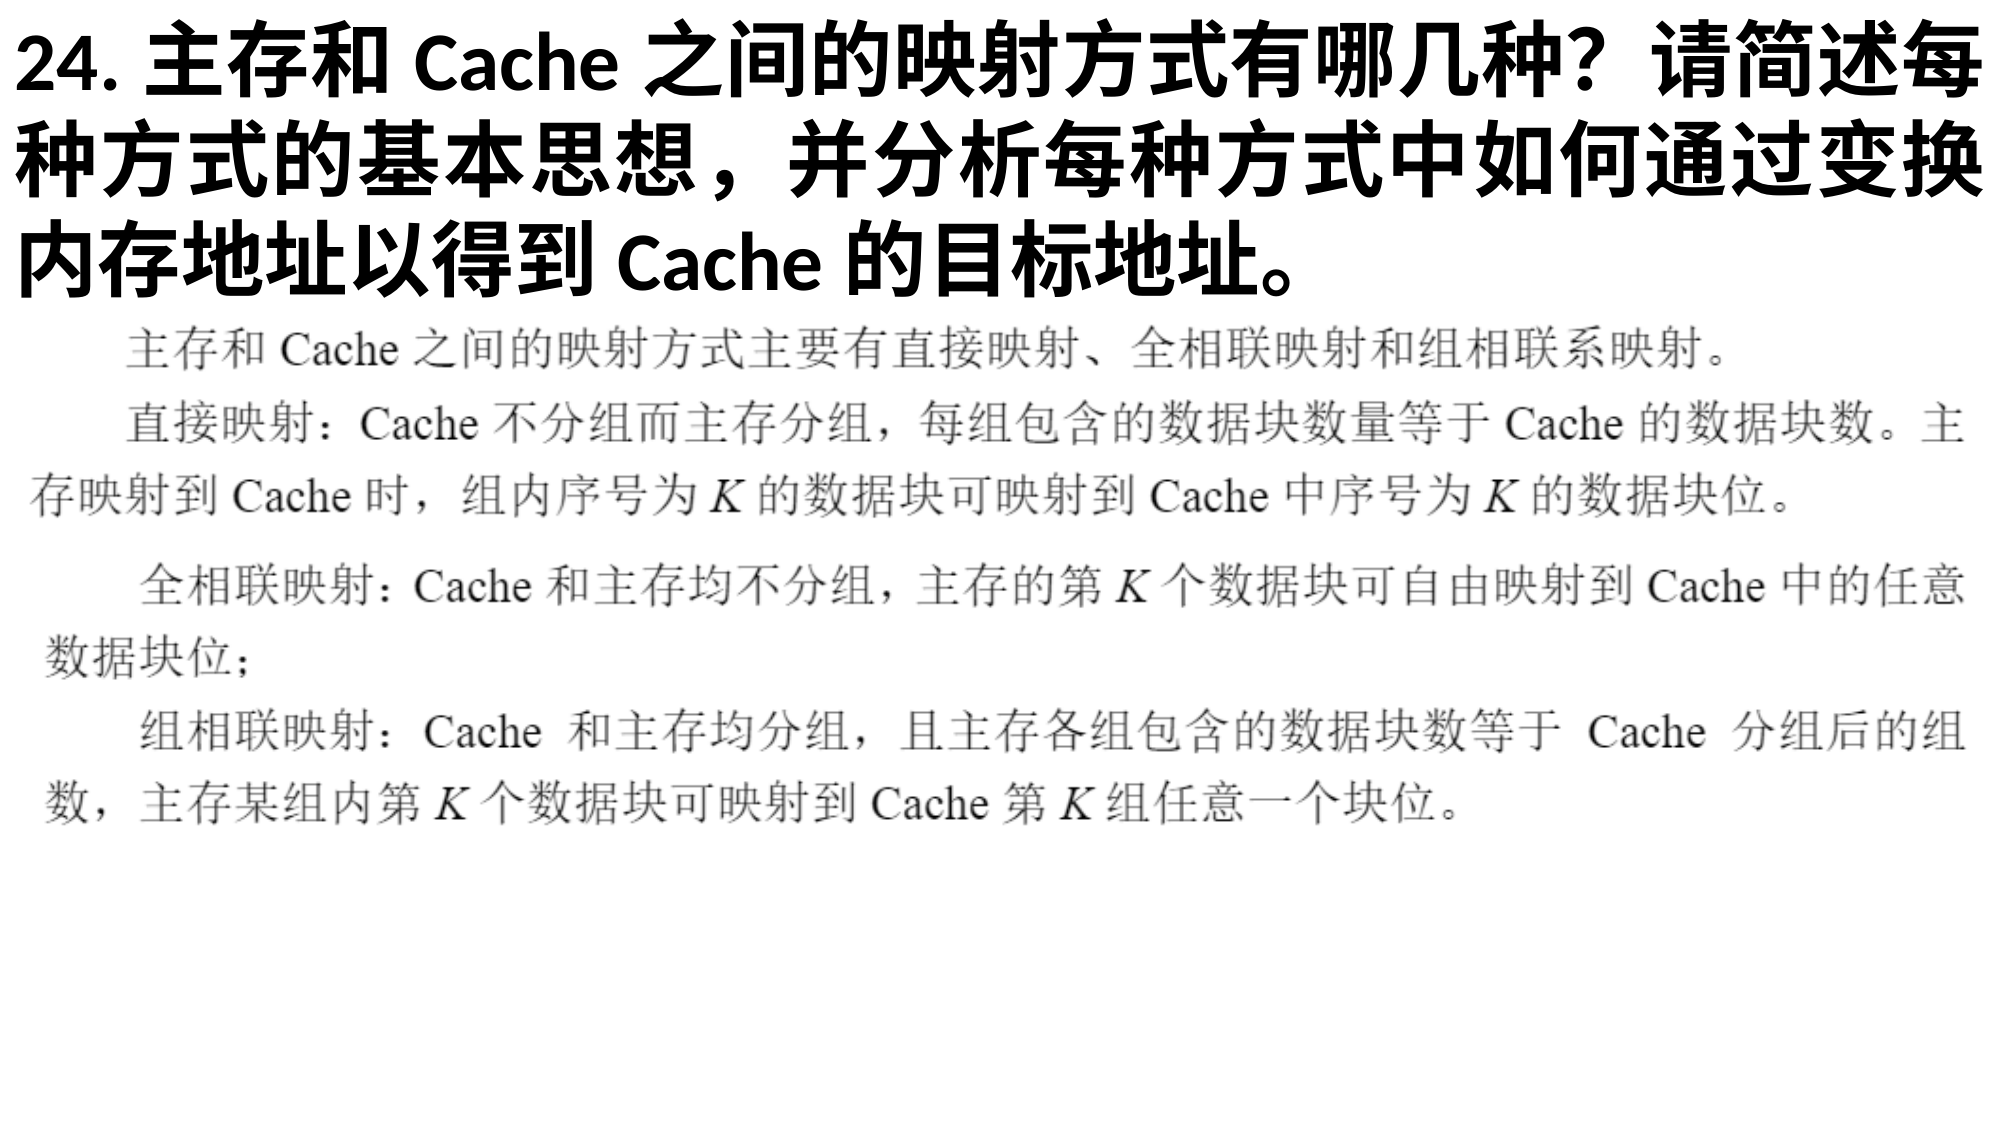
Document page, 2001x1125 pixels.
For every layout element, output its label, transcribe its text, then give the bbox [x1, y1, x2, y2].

picture [0, 318, 1987, 833]
text_box 24.主存和Cache之间的映射方式有哪几种？请简述每种方式的基本思想，并分析每种方式中如何通过变换内存地址以得到Cache的目标地址。 [0, 0, 2000, 315]
